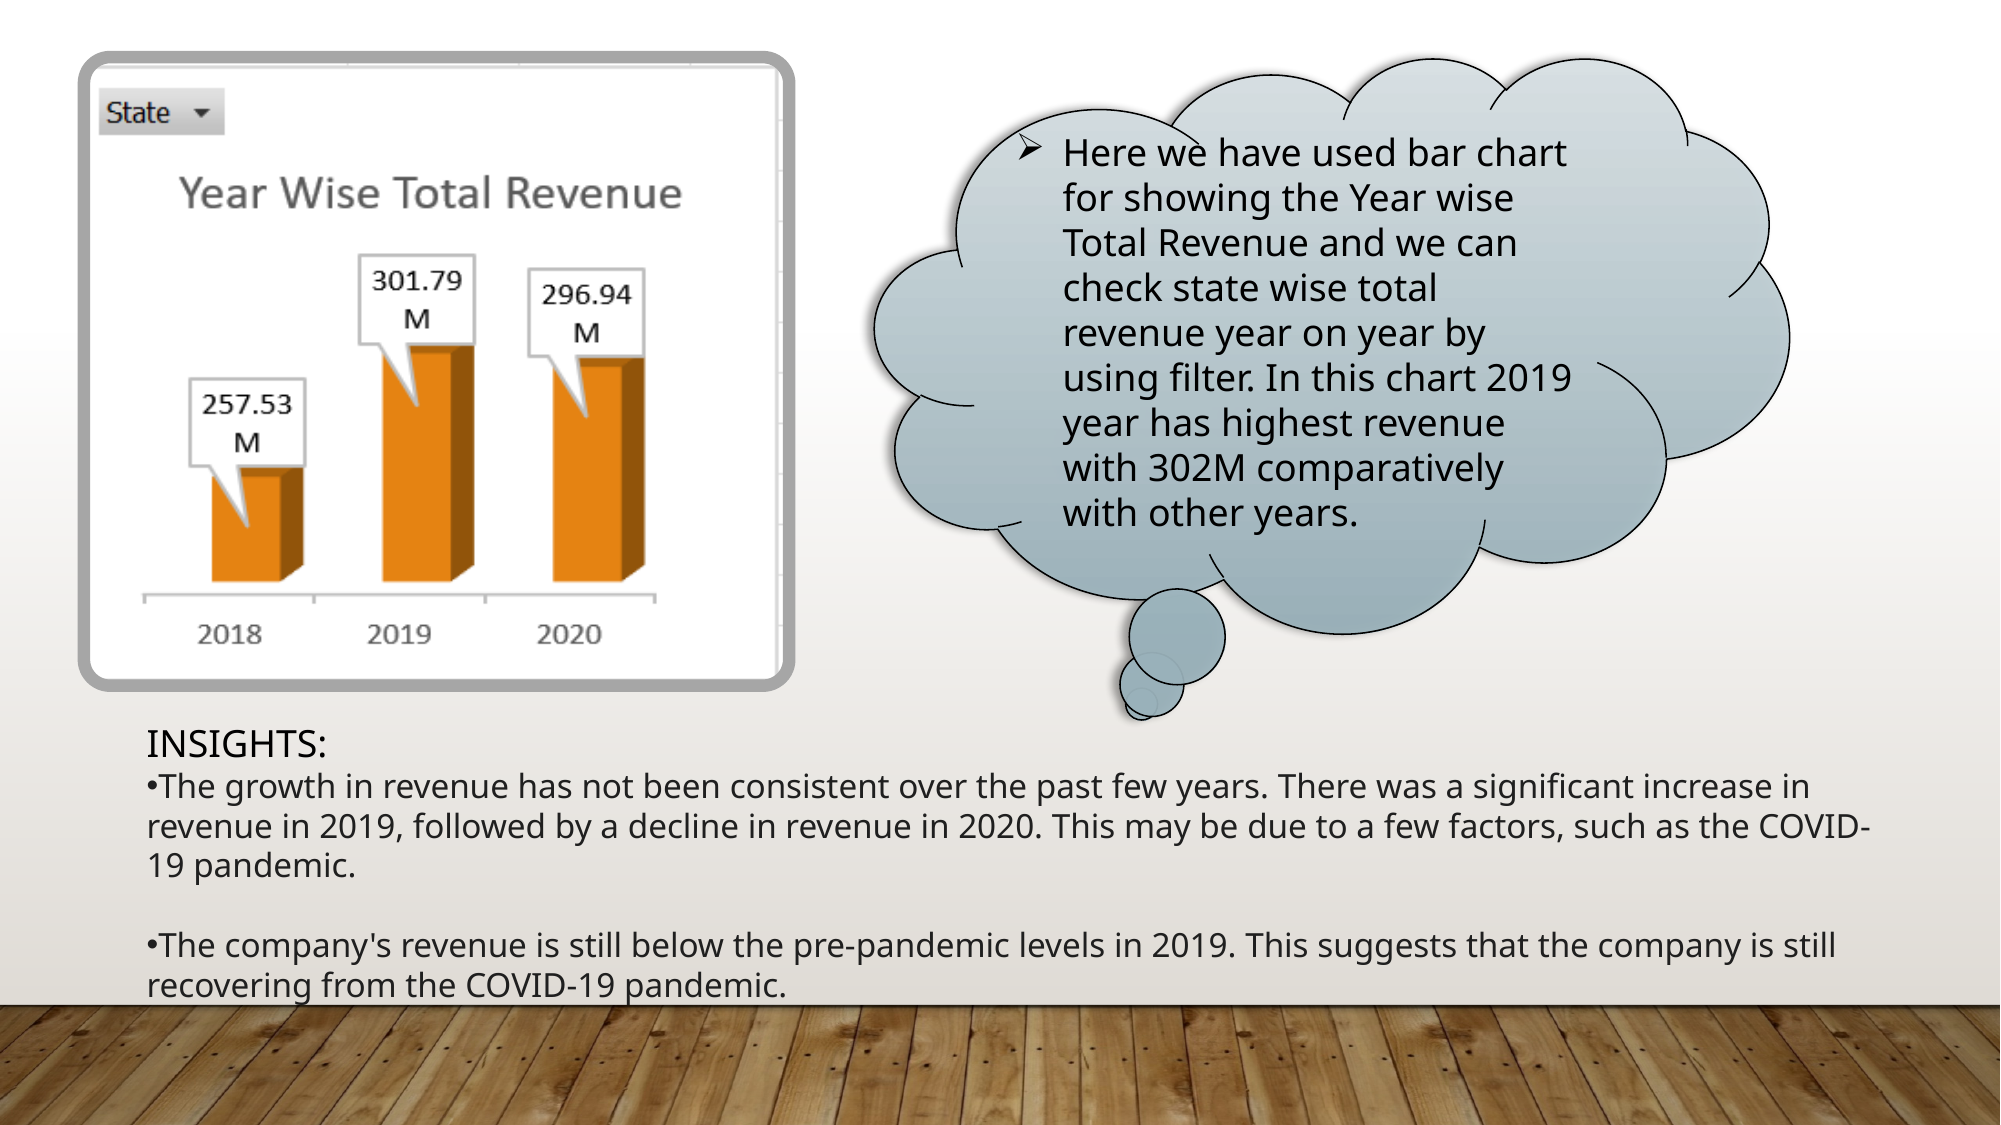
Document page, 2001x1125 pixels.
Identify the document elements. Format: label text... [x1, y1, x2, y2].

picture [0, 1005, 2000, 1125]
text_box INSIGHTS: The growth in revenue has not been consistent over the past few years. There was a significant increase in revenue in 2019, followed by a decline in revenue in 2020. This may be due to a few factors, such as the COVID-19 pandemic. The company's revenue is still below the pre-pandemic levels in 2019. This suggests that the company is still recovering from the COVID-19 pandemic. [131, 712, 1917, 1102]
text_box Here we have used bar chart for showing the Year wise Total Revenue and we can check state wise total revenue year on year by using filter. In this chart 2019 year has highest revenue with 302M comparatively with other years. [873, 58, 1791, 712]
picture [83, 56, 790, 686]
